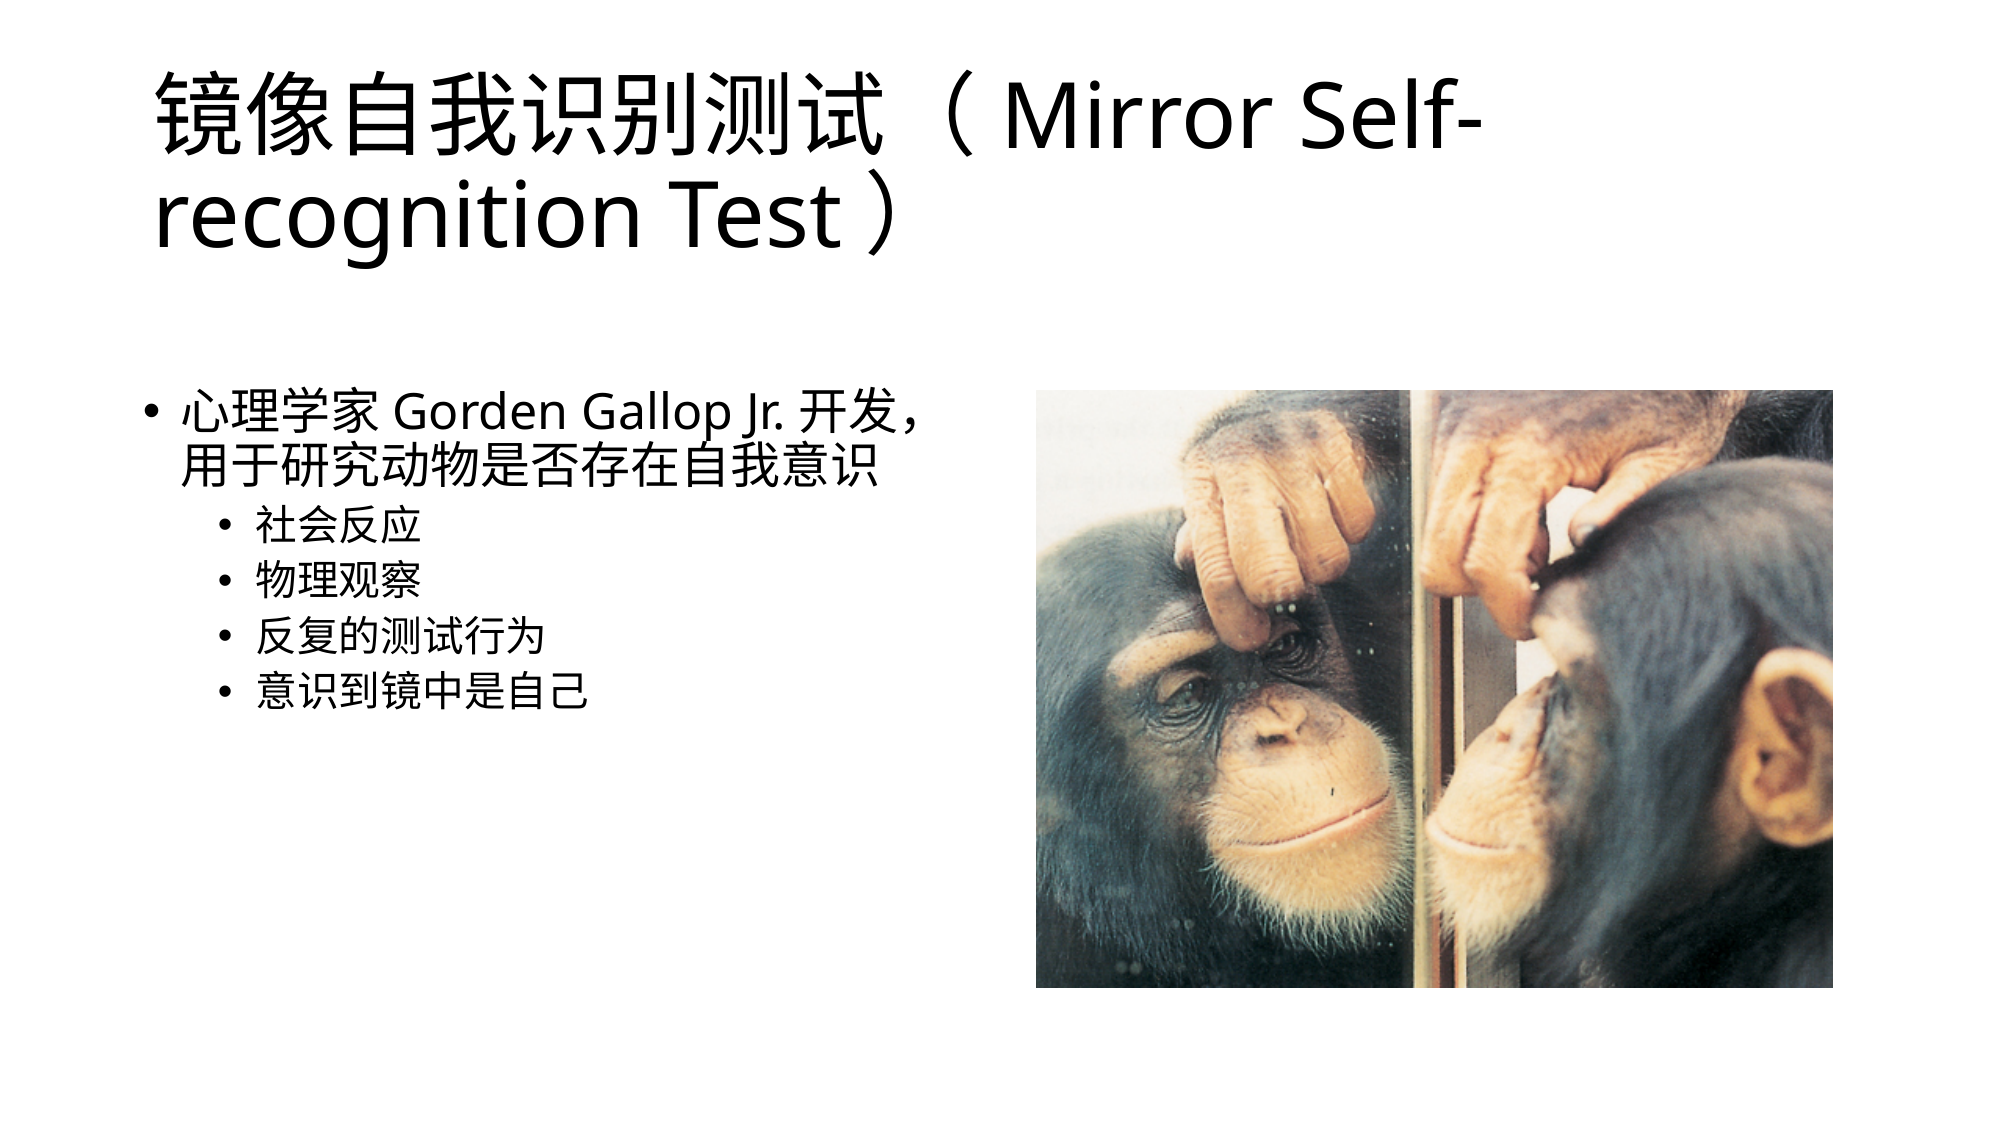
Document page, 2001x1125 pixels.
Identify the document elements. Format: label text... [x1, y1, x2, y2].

list 心理学家Gorden Gallop Jr.开发，用于研究动物是否存在自我意识 社会反应 物理观察 反复的测试行为 意识到镜中是自己 [127, 378, 984, 1093]
title 镜像自我识别测试（Mirror Self-recognition Test） [137, 59, 1863, 278]
picture [1036, 390, 1833, 988]
